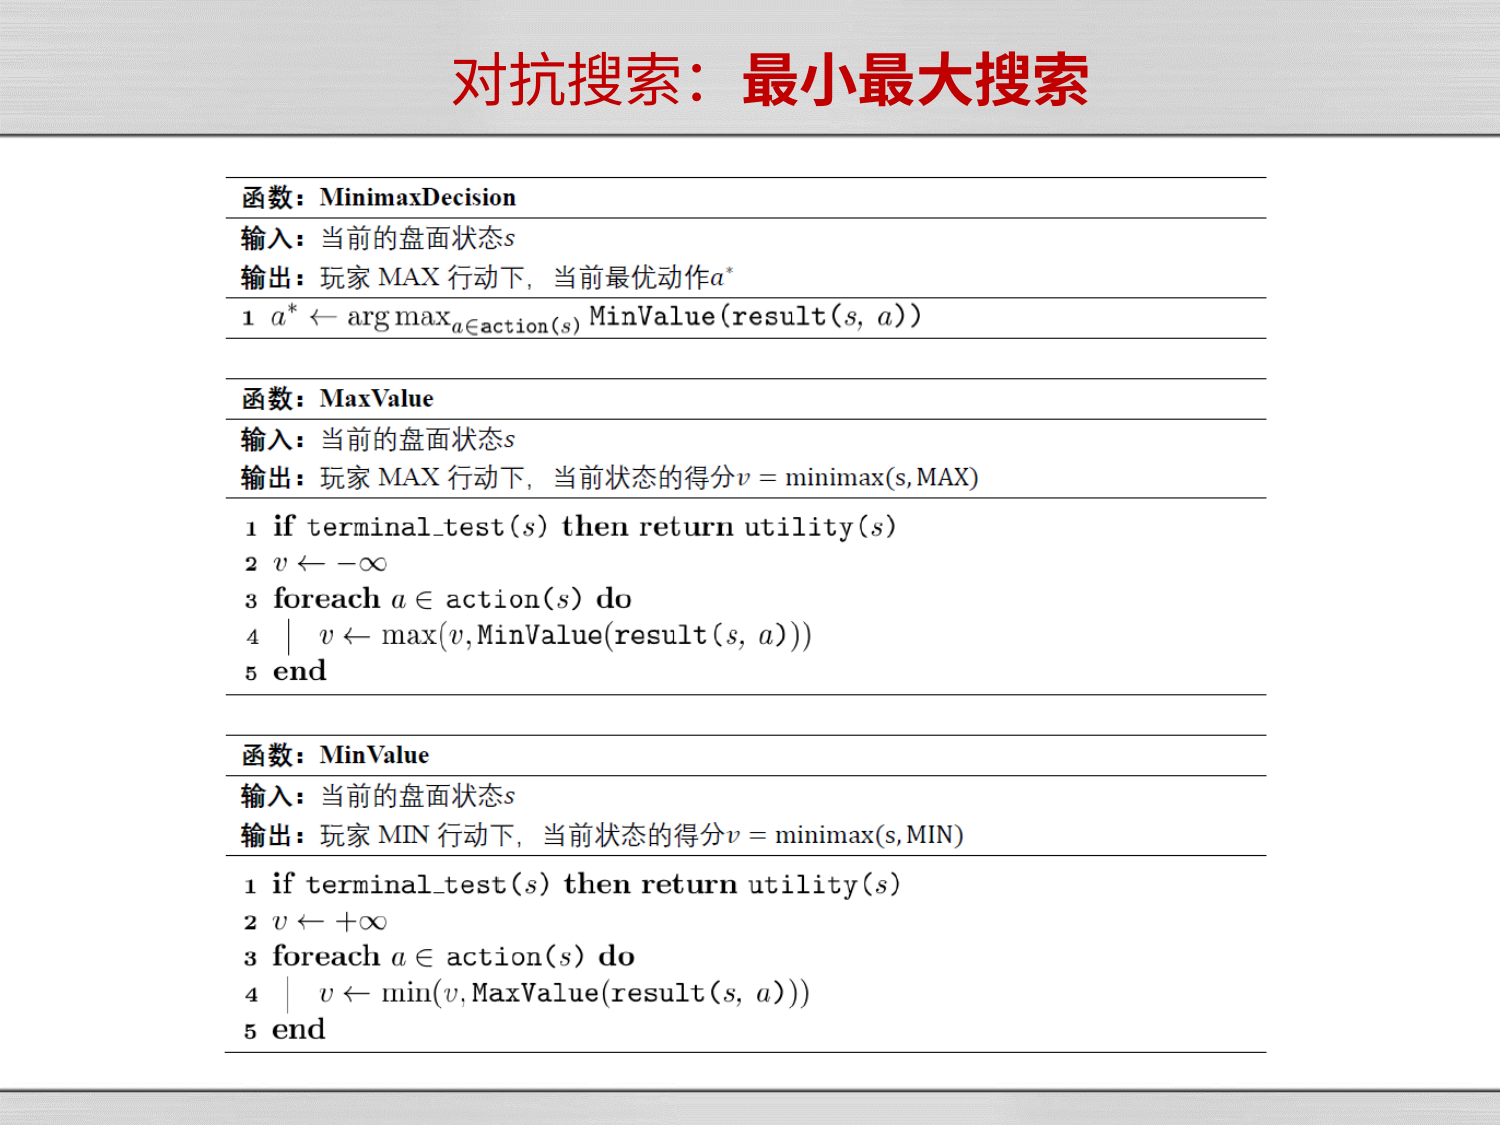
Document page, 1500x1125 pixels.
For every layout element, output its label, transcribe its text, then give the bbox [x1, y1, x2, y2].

title 对抗搜索：最小最大搜索 [83, 21, 1458, 129]
picture [0, 0, 1500, 1125]
